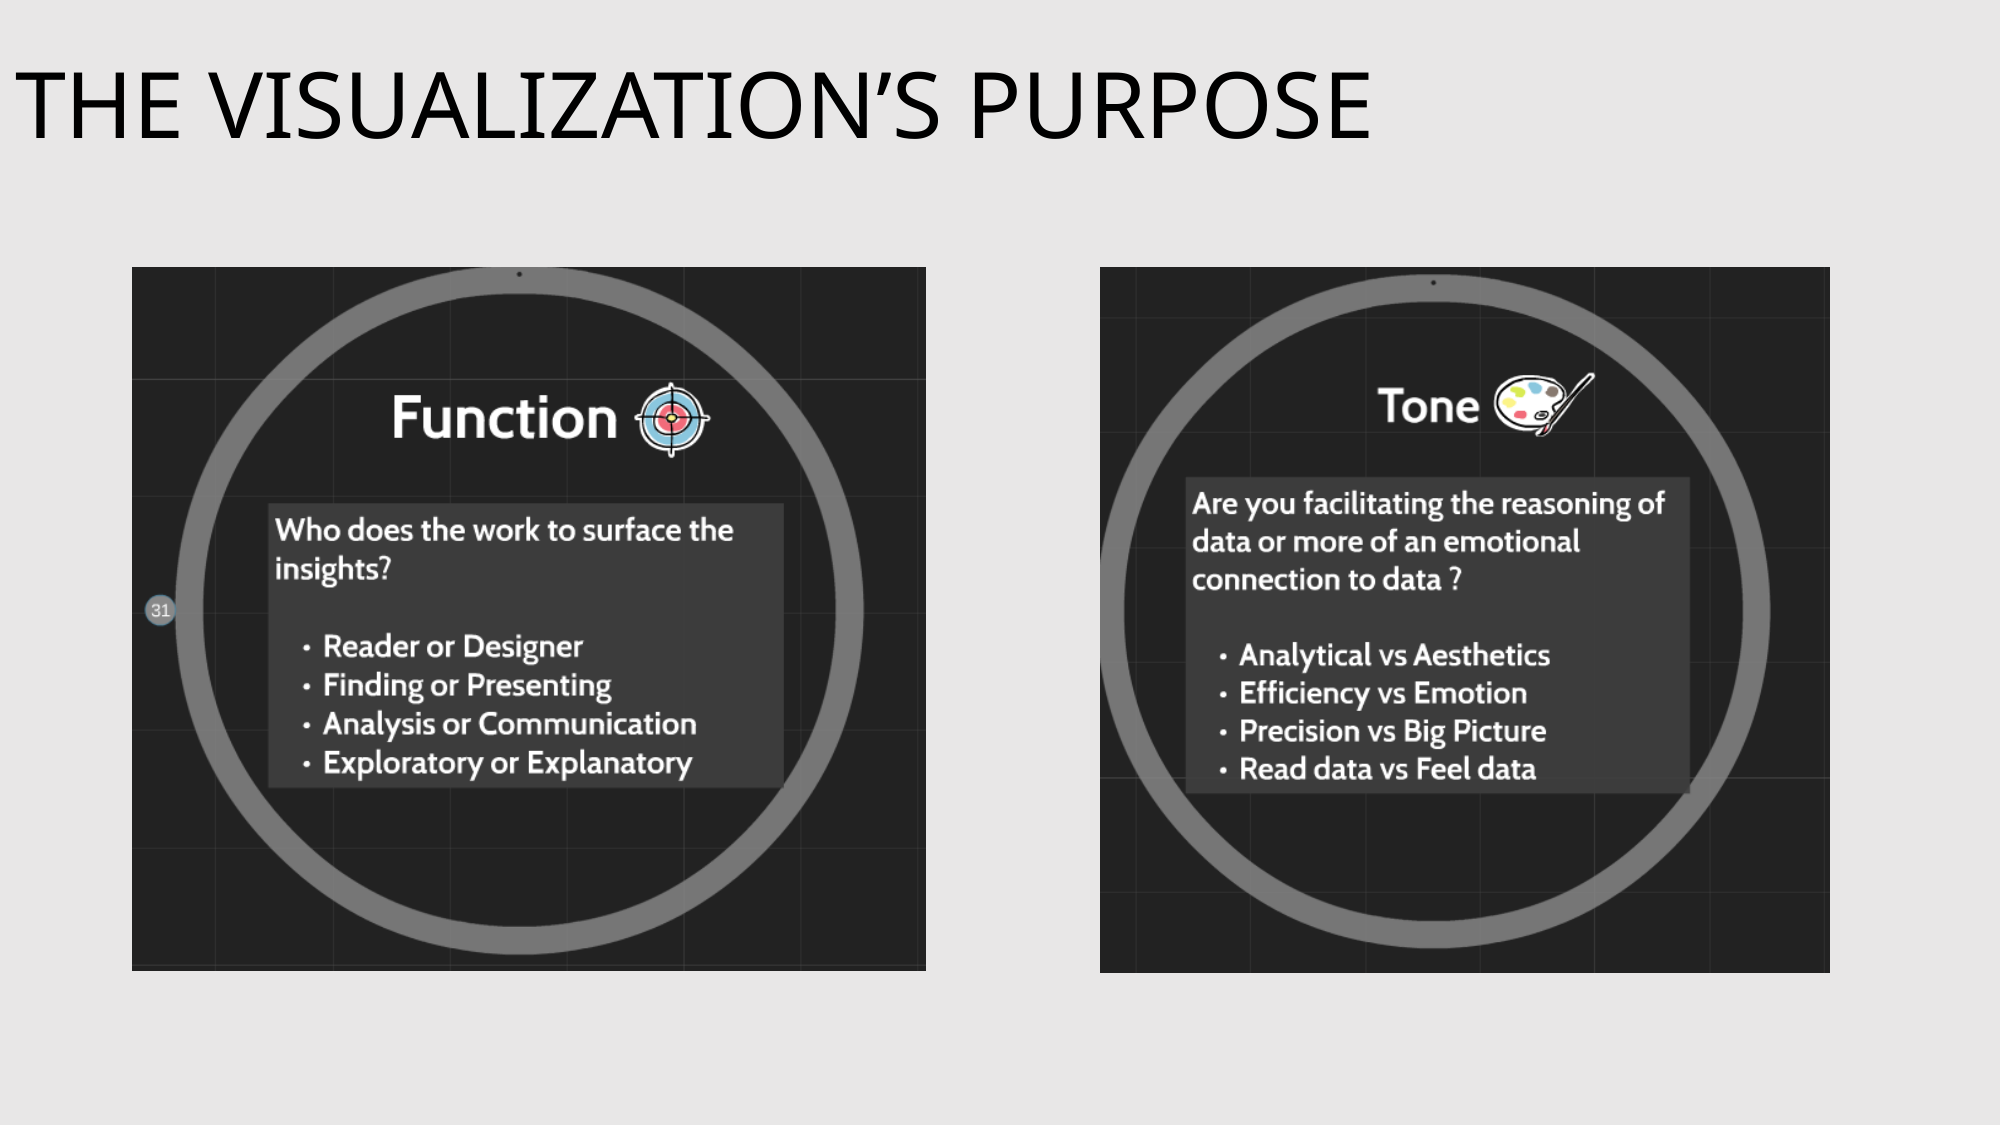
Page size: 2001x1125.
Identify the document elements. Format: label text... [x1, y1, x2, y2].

picture [132, 267, 926, 971]
title THE VISUALIZATION’S PURPOSE [0, 0, 1725, 218]
picture [1100, 267, 1830, 973]
